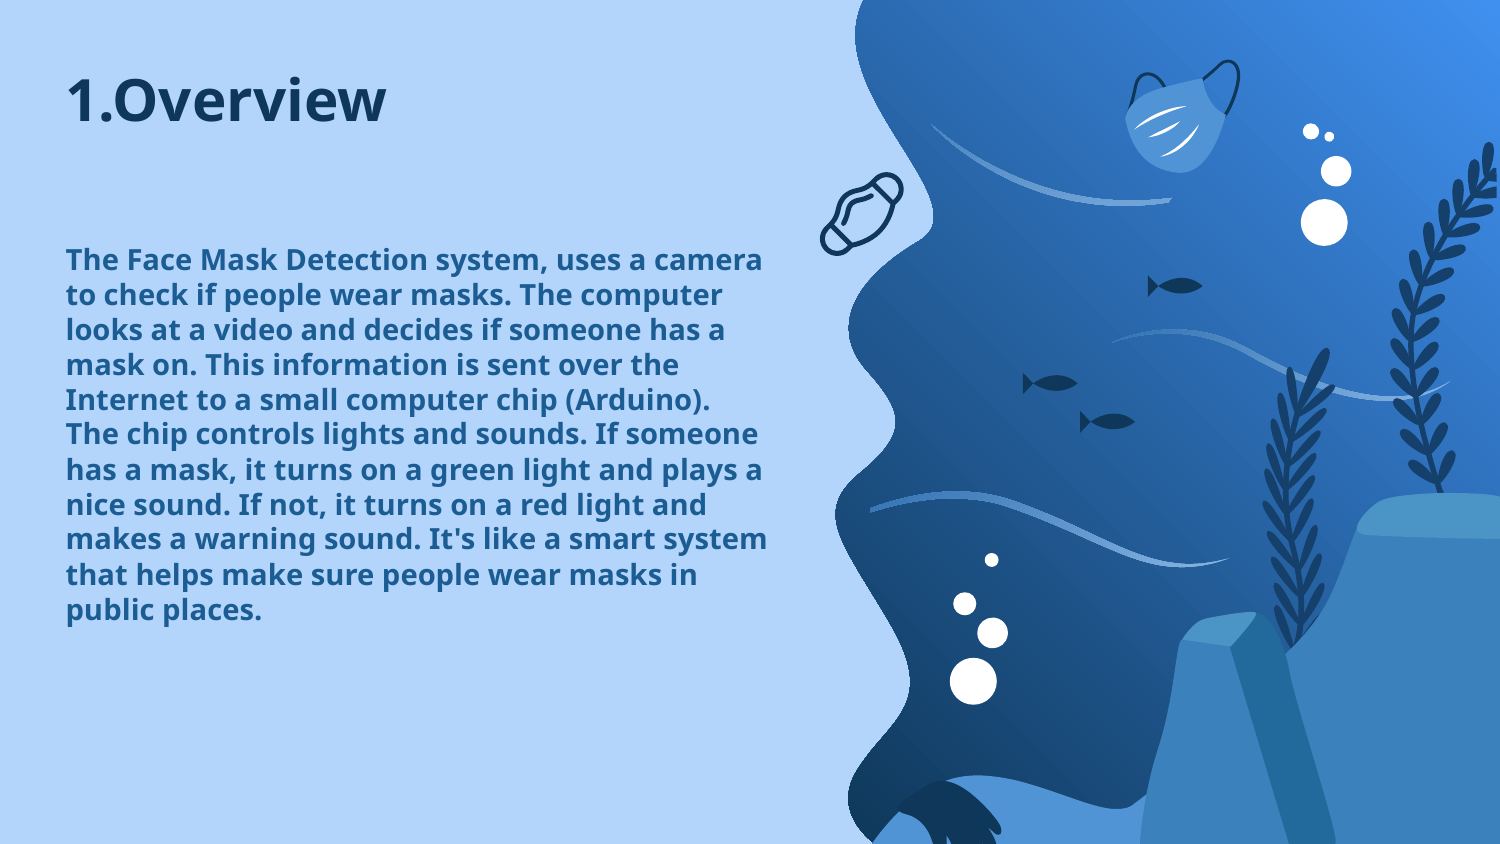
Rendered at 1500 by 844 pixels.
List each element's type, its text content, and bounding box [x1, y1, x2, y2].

title 1.Overview [50, 48, 653, 143]
list The Face Mask Detection system, uses a camera to check if people wear masks. The computer looks at a video and decides if someone has a mask on. This information is sent over the Internet to a small computer chip (Arduino). The chip controls lights and sounds. If someone has a mask, it turns on a green light and plays a nice sound. If not, it turns on a red light and makes a warning sound. It's like a smart system that helps make sure people wear masks in public places. [50, 226, 787, 618]
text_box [818, 171, 906, 257]
